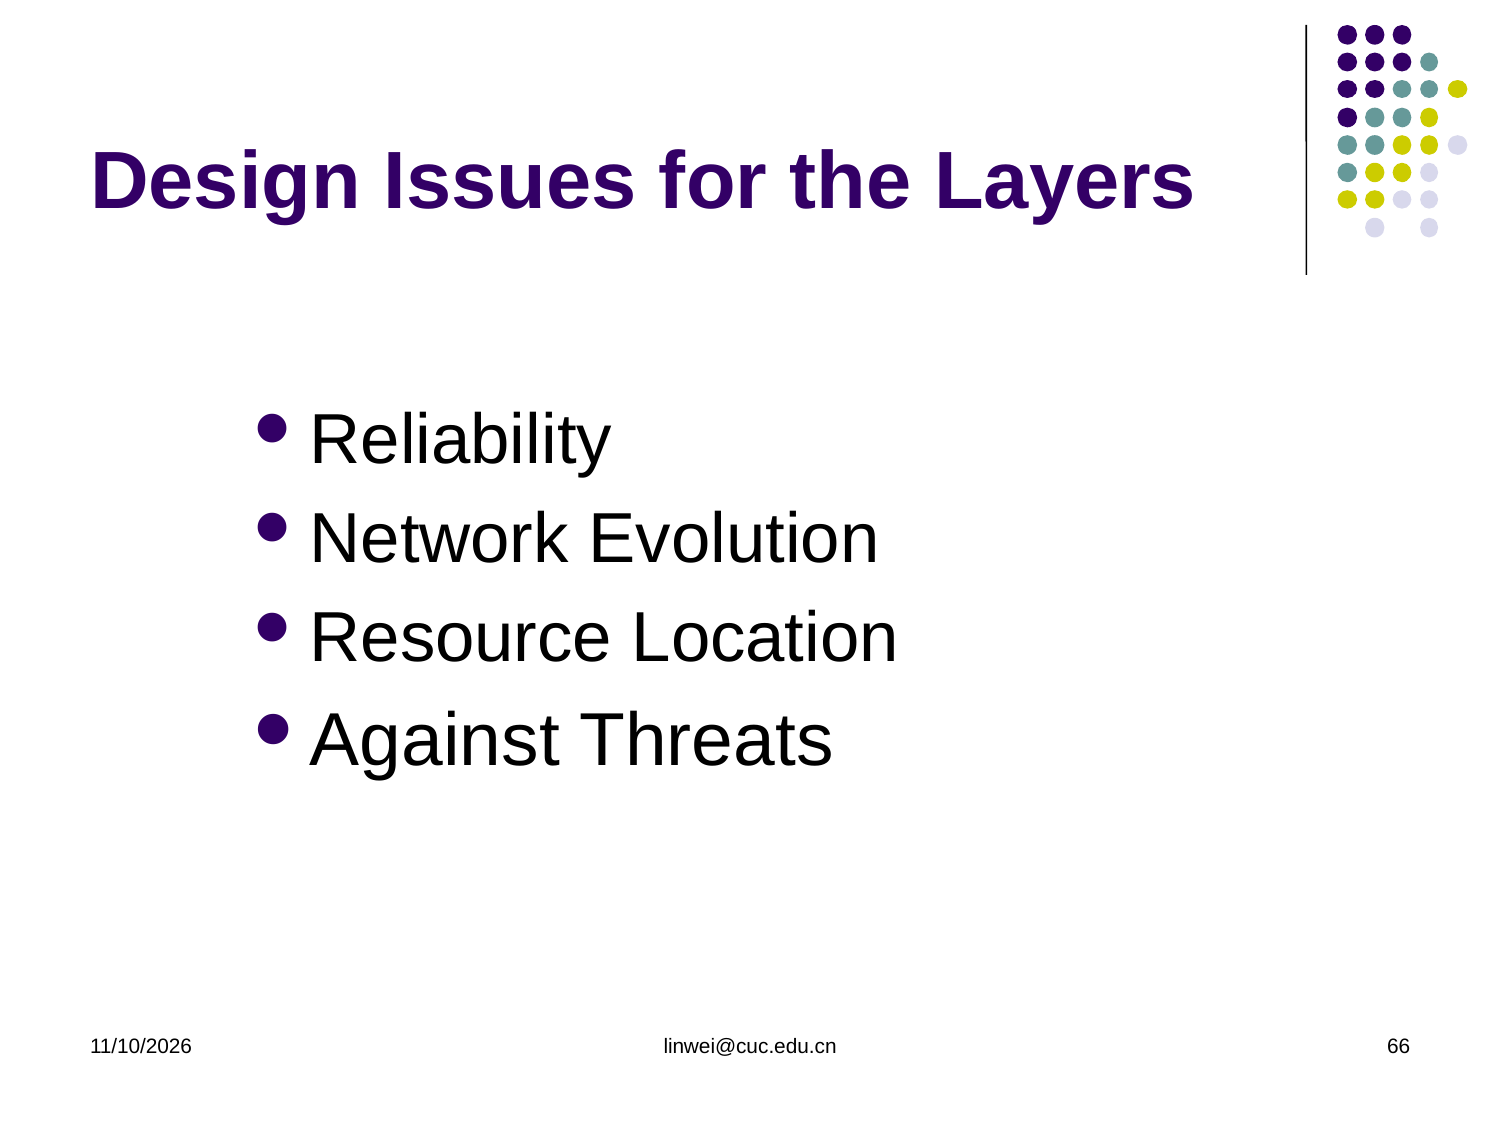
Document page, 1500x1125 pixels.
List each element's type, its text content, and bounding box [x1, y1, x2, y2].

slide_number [74, 1024, 426, 1101]
title Design Issues for the Layers [75, 20, 1313, 233]
text_box Reliability Network Evolution Resource Location Against Threats [238, 385, 1177, 880]
slide_number 66 [1074, 1024, 1426, 1101]
footer linwei@cuc.edu.cn [512, 1024, 988, 1101]
